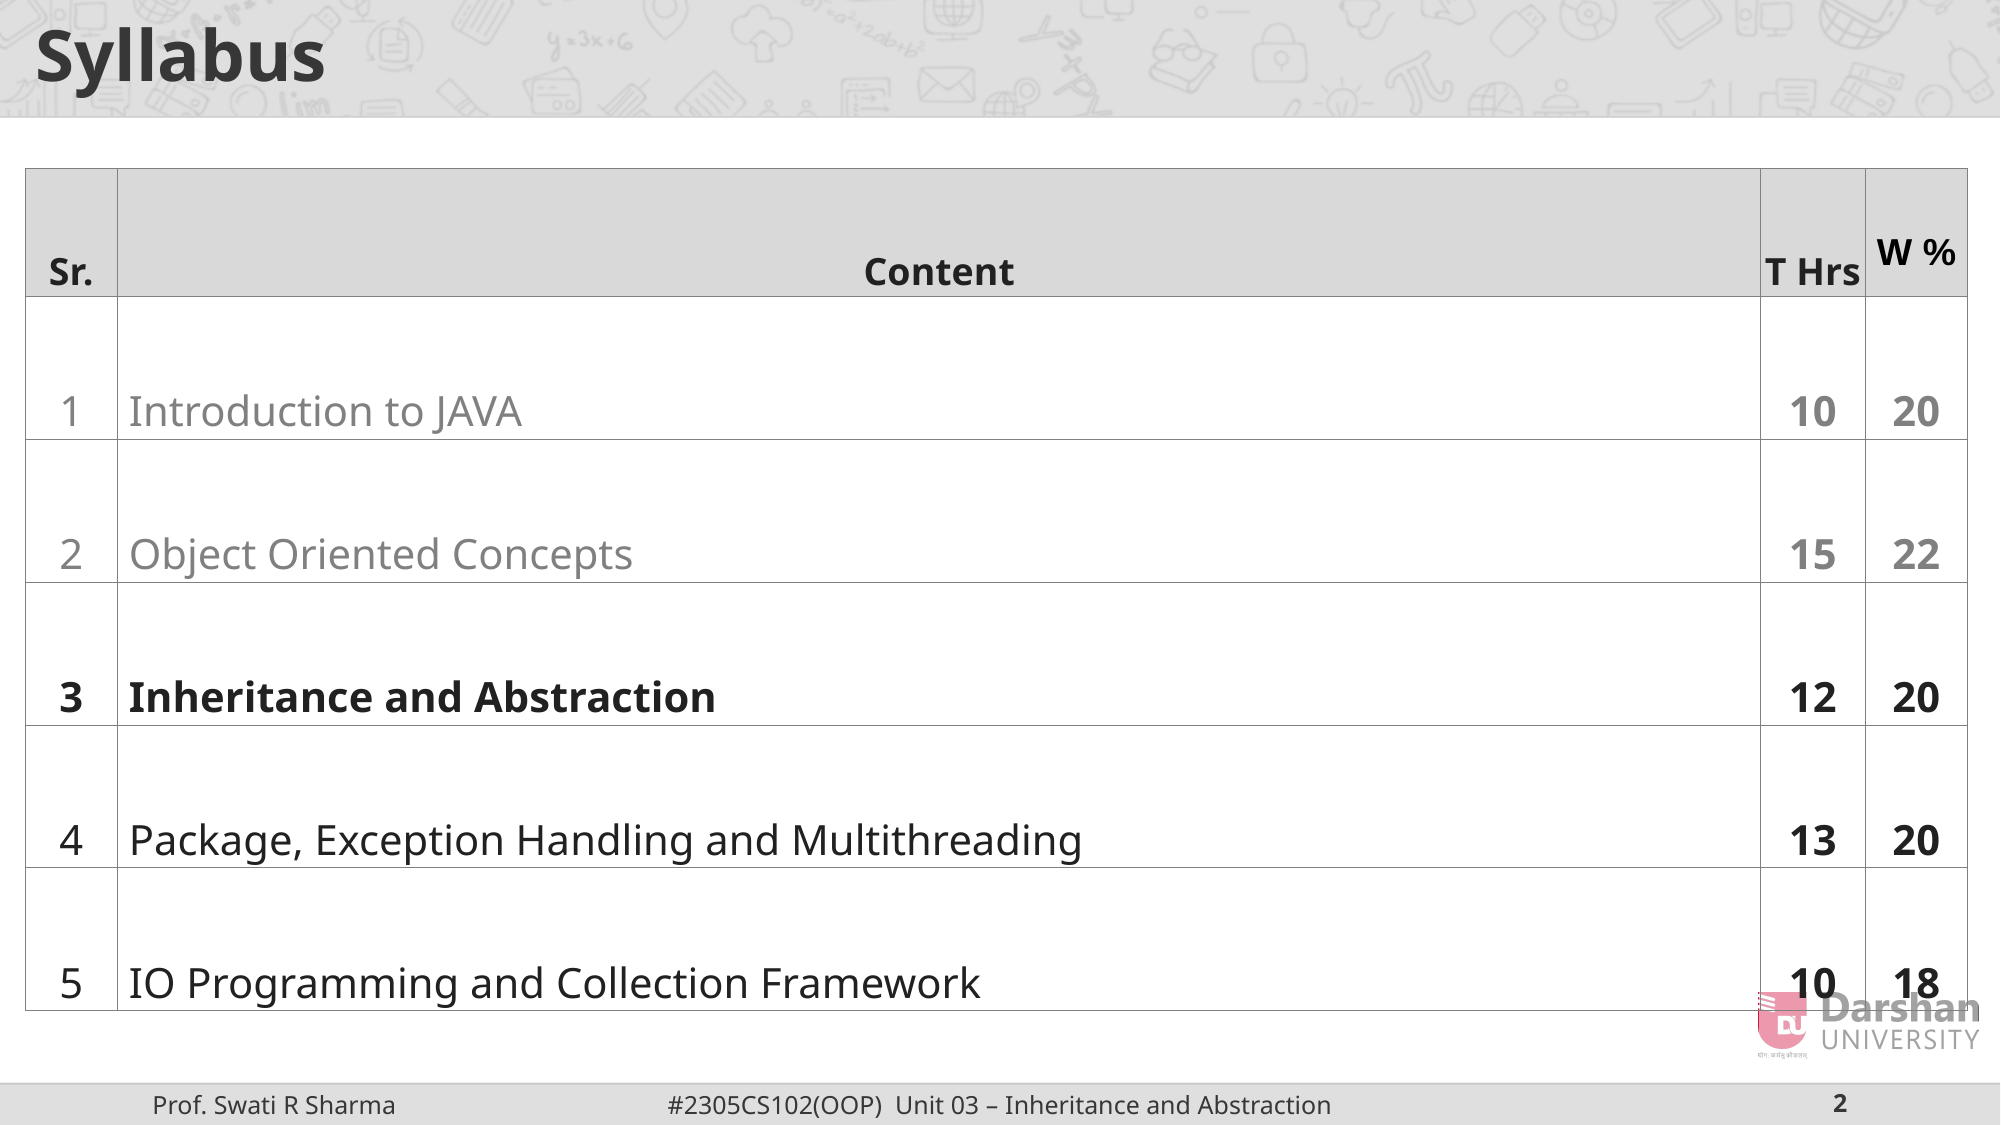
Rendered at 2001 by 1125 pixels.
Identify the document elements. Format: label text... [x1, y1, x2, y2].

table_header W % [1866, 169, 1967, 296]
table_cell 5 [26, 868, 117, 1010]
table_header T Hrs [1761, 169, 1865, 296]
table_cell 13 [1761, 726, 1865, 867]
table_cell 18 [1866, 868, 1967, 1010]
table_cell 3 [26, 583, 117, 725]
table_header Content [118, 169, 1760, 296]
table_cell Package, Exception Handling and Multithreading [118, 726, 1760, 867]
table_cell 4 [26, 726, 117, 867]
table_cell 12 [1761, 583, 1865, 725]
table_cell IO Programming and Collection Framework [118, 868, 1760, 1010]
table_cell 10 [1761, 868, 1865, 1010]
table_cell Introduction to JAVA [118, 297, 1760, 439]
table_cell Object Oriented Concepts [118, 440, 1760, 582]
table_header Sr. [26, 169, 117, 296]
table_cell 20 [1866, 297, 1967, 439]
table_cell 22 [1866, 440, 1967, 582]
table_cell Inheritance and Abstraction [118, 583, 1760, 725]
table_cell 1 [26, 297, 117, 439]
table_cell 20 [1866, 726, 1967, 867]
title Syllabus [0, 0, 2000, 117]
table_cell 2 [26, 440, 117, 582]
table_cell 15 [1761, 440, 1865, 582]
table_cell 20 [1866, 583, 1967, 725]
text_box Here, super.draw( ) calls the superclass version of draw( ). [1758, 992, 1979, 1059]
table_cell 10 [1761, 297, 1865, 439]
